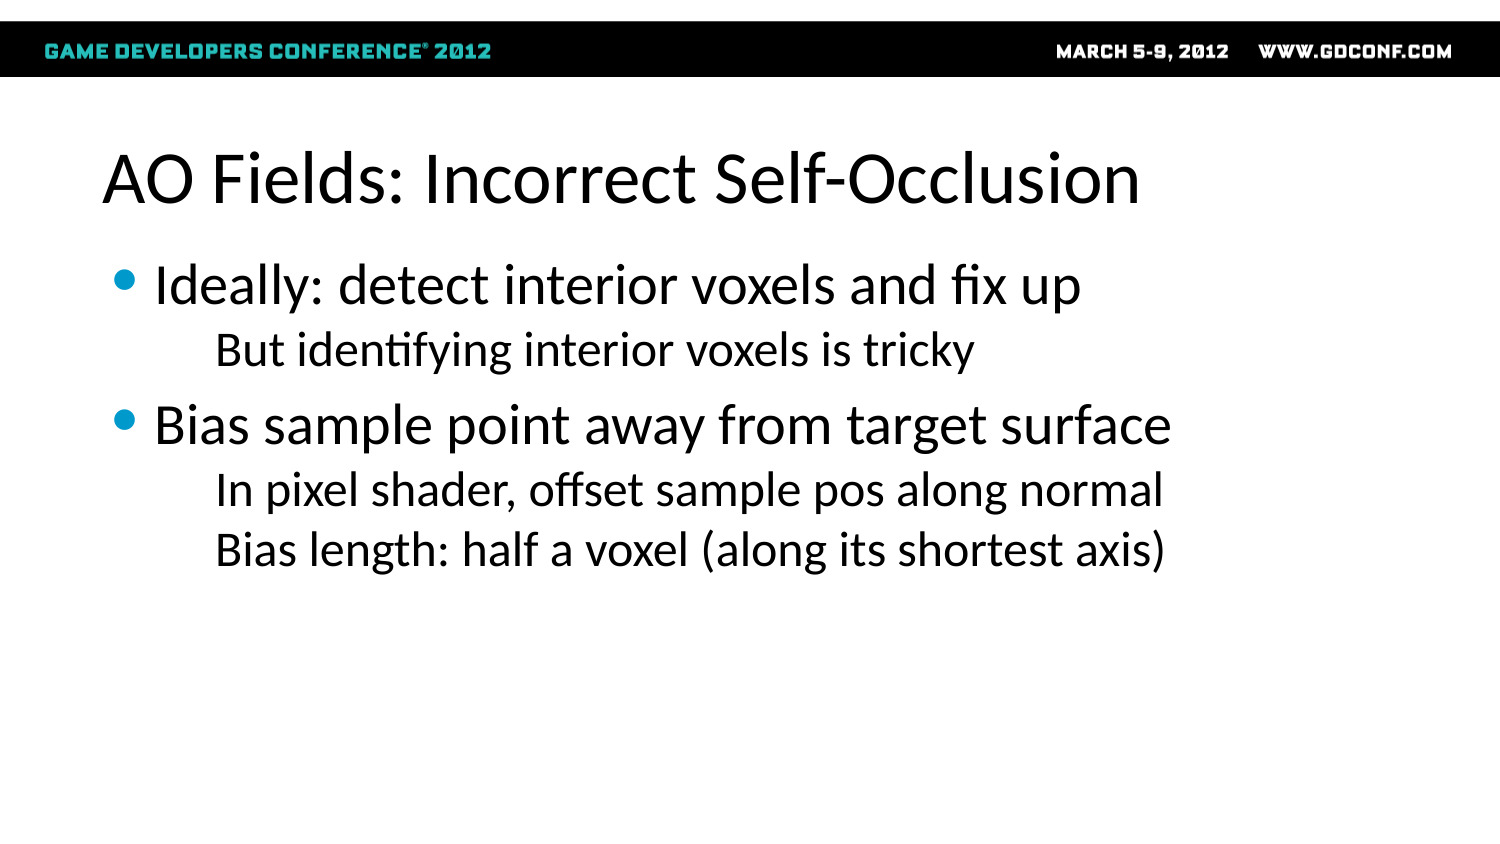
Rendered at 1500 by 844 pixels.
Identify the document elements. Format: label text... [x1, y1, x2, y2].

picture [0, 0, 1500, 77]
list Ideally: detect interior voxels and fix up But identifying interior voxels is tricky Bias sample point away from target surface In pixel shader, offset sample pos along normal Bias length: half a voxel (along its shortest axis) [87, 246, 1413, 698]
title AO Fields: Incorrect Self-Occlusion [87, 109, 1413, 238]
